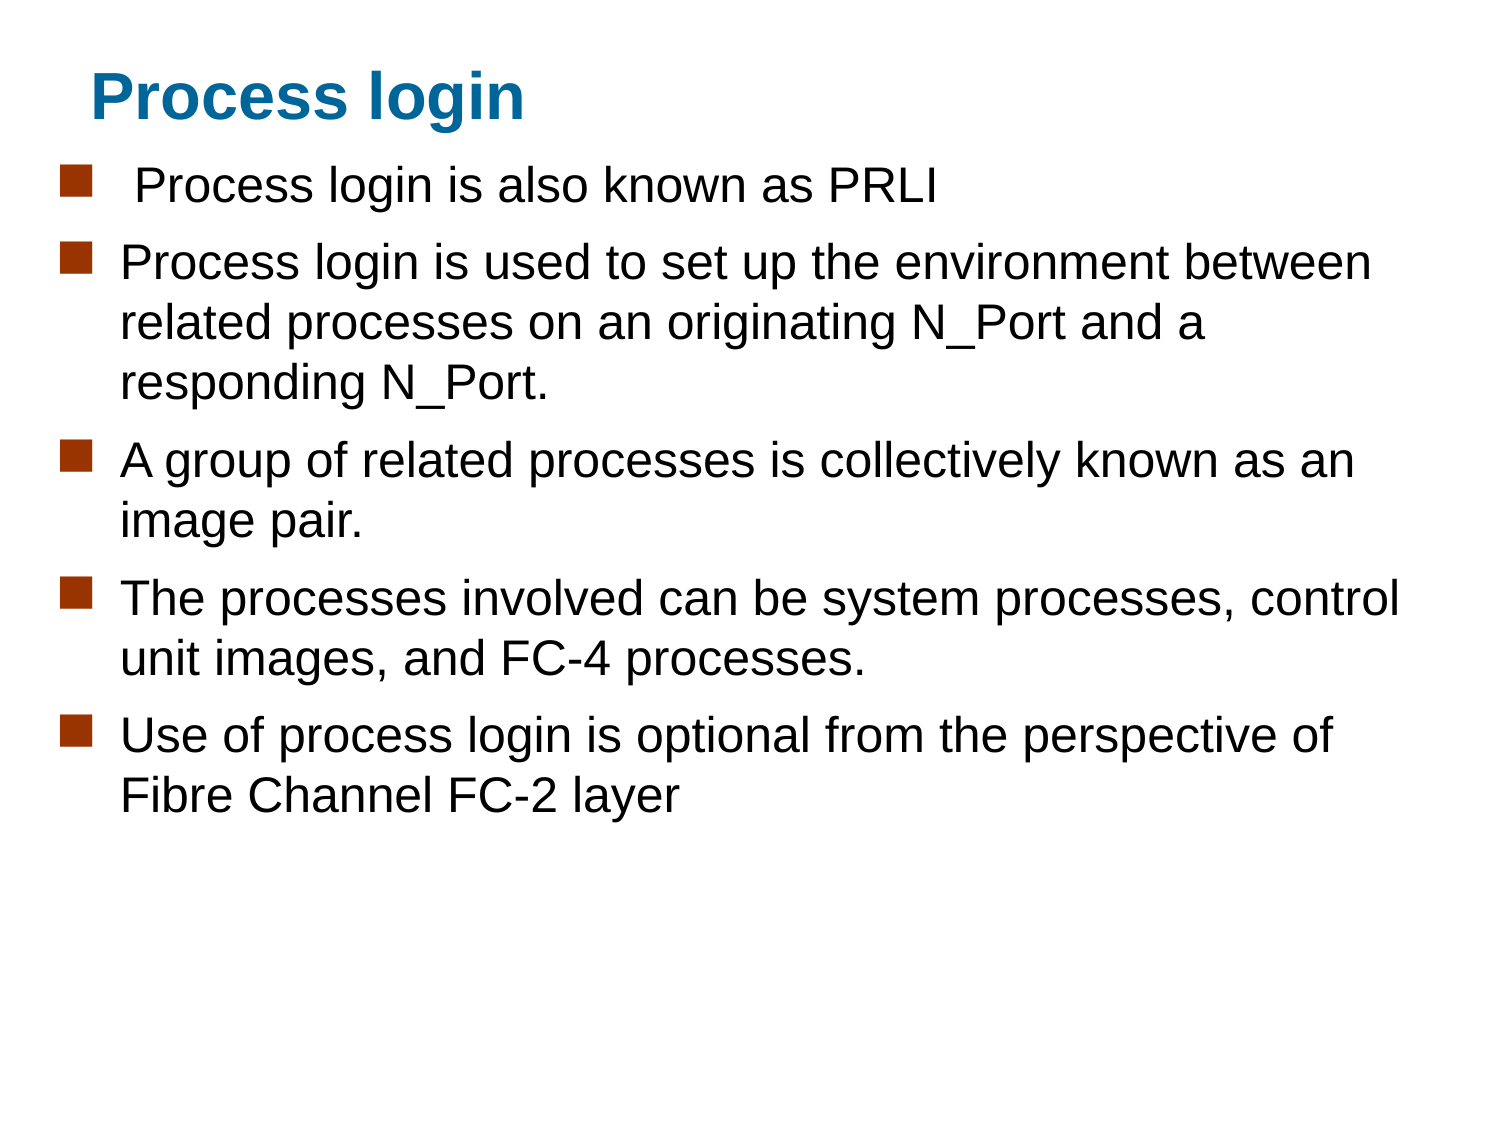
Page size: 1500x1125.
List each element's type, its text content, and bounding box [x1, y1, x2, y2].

title Process login [74, 45, 1426, 141]
list Process login is also known as PRLI Process login is used to set up the environment between related processes on an originating N_Port and a responding N_Port. A group of related processes is collectively known as an image pair. The processes involved can be system processes, control unit images, and FC-4 processes. Use of process login is optional from the perspective of Fibre Channel FC-2 layer [48, 144, 1459, 1013]
